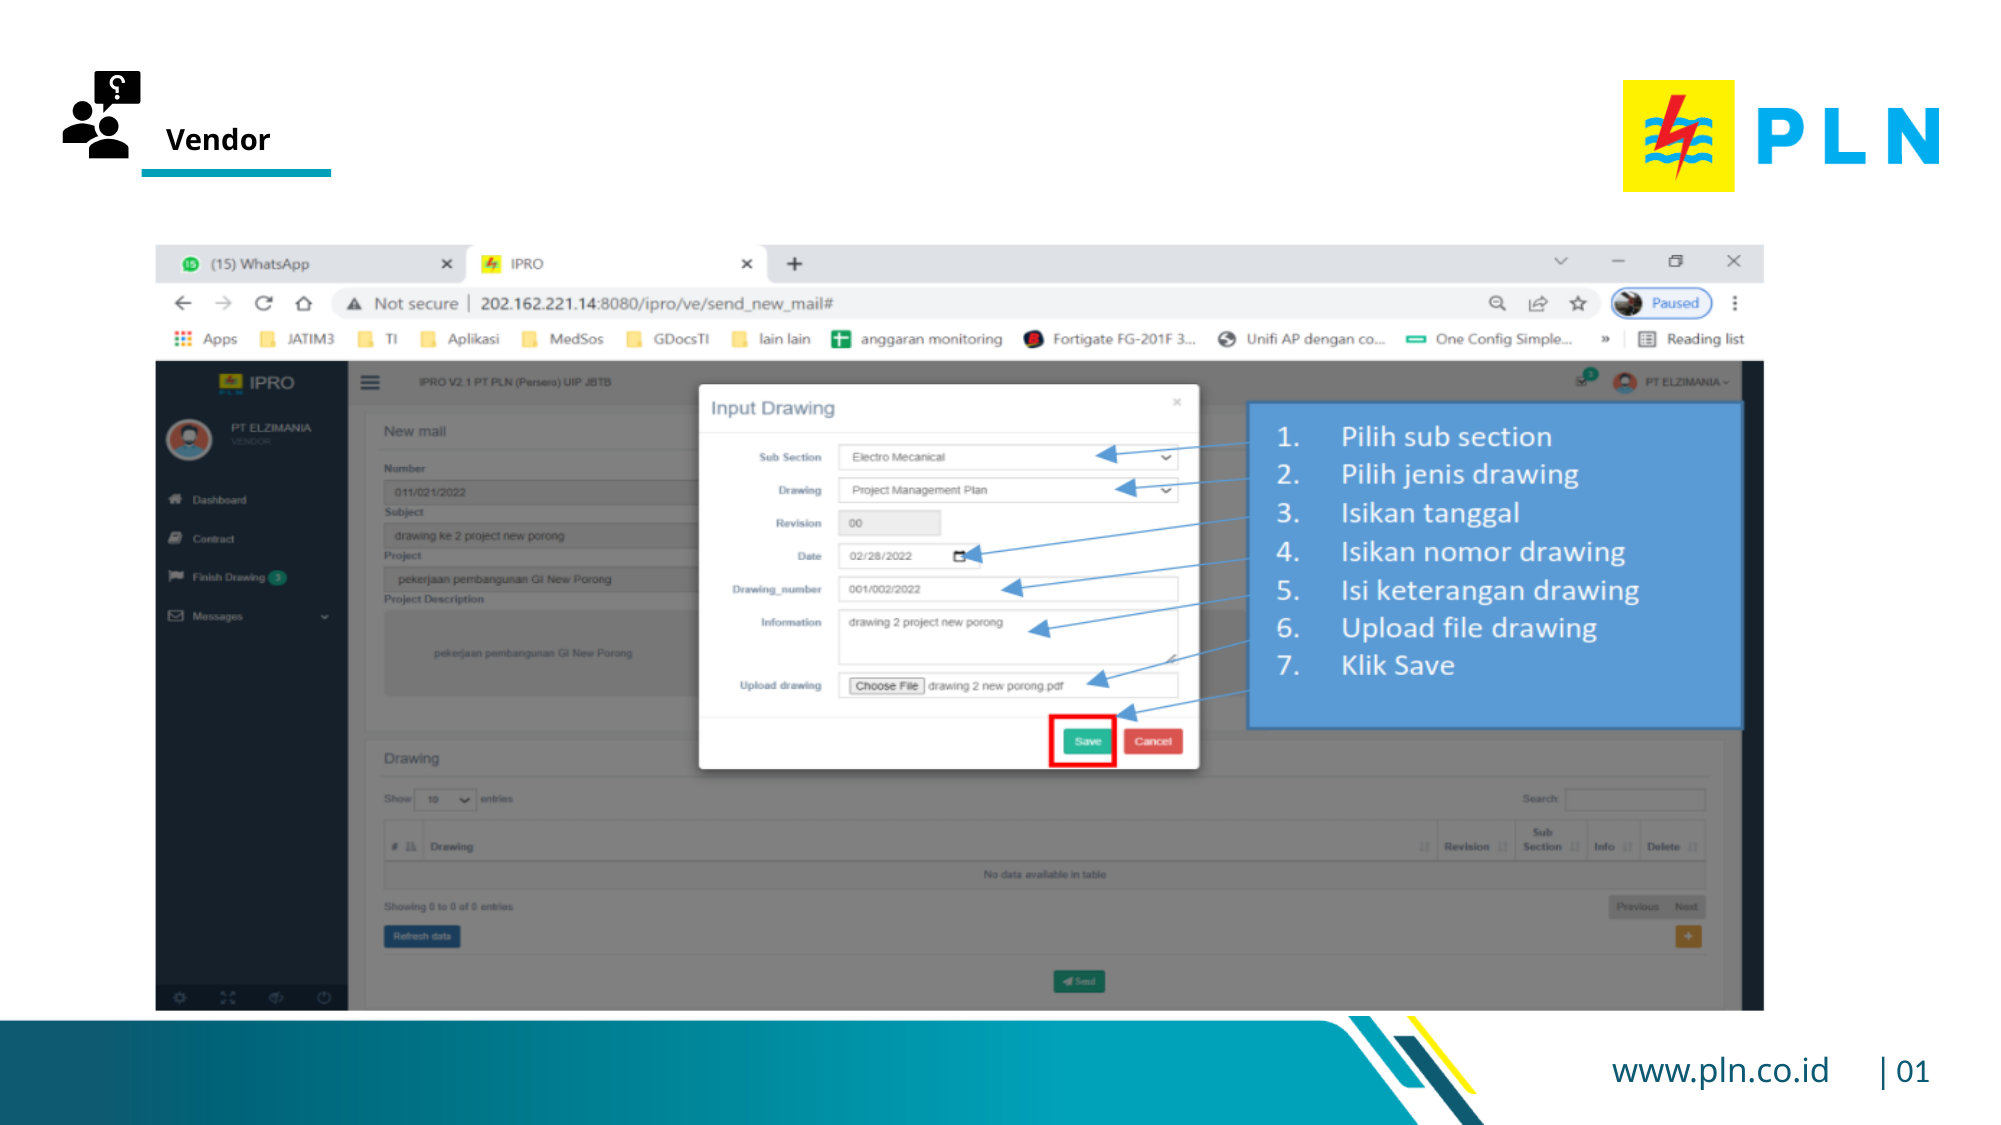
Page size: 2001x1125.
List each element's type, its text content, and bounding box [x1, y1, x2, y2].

list 01 [1881, 1046, 1960, 1102]
picture [49, 62, 154, 167]
picture [0, 241, 1767, 1125]
text_box Vendor [154, 114, 294, 164]
picture [1623, 80, 1939, 192]
